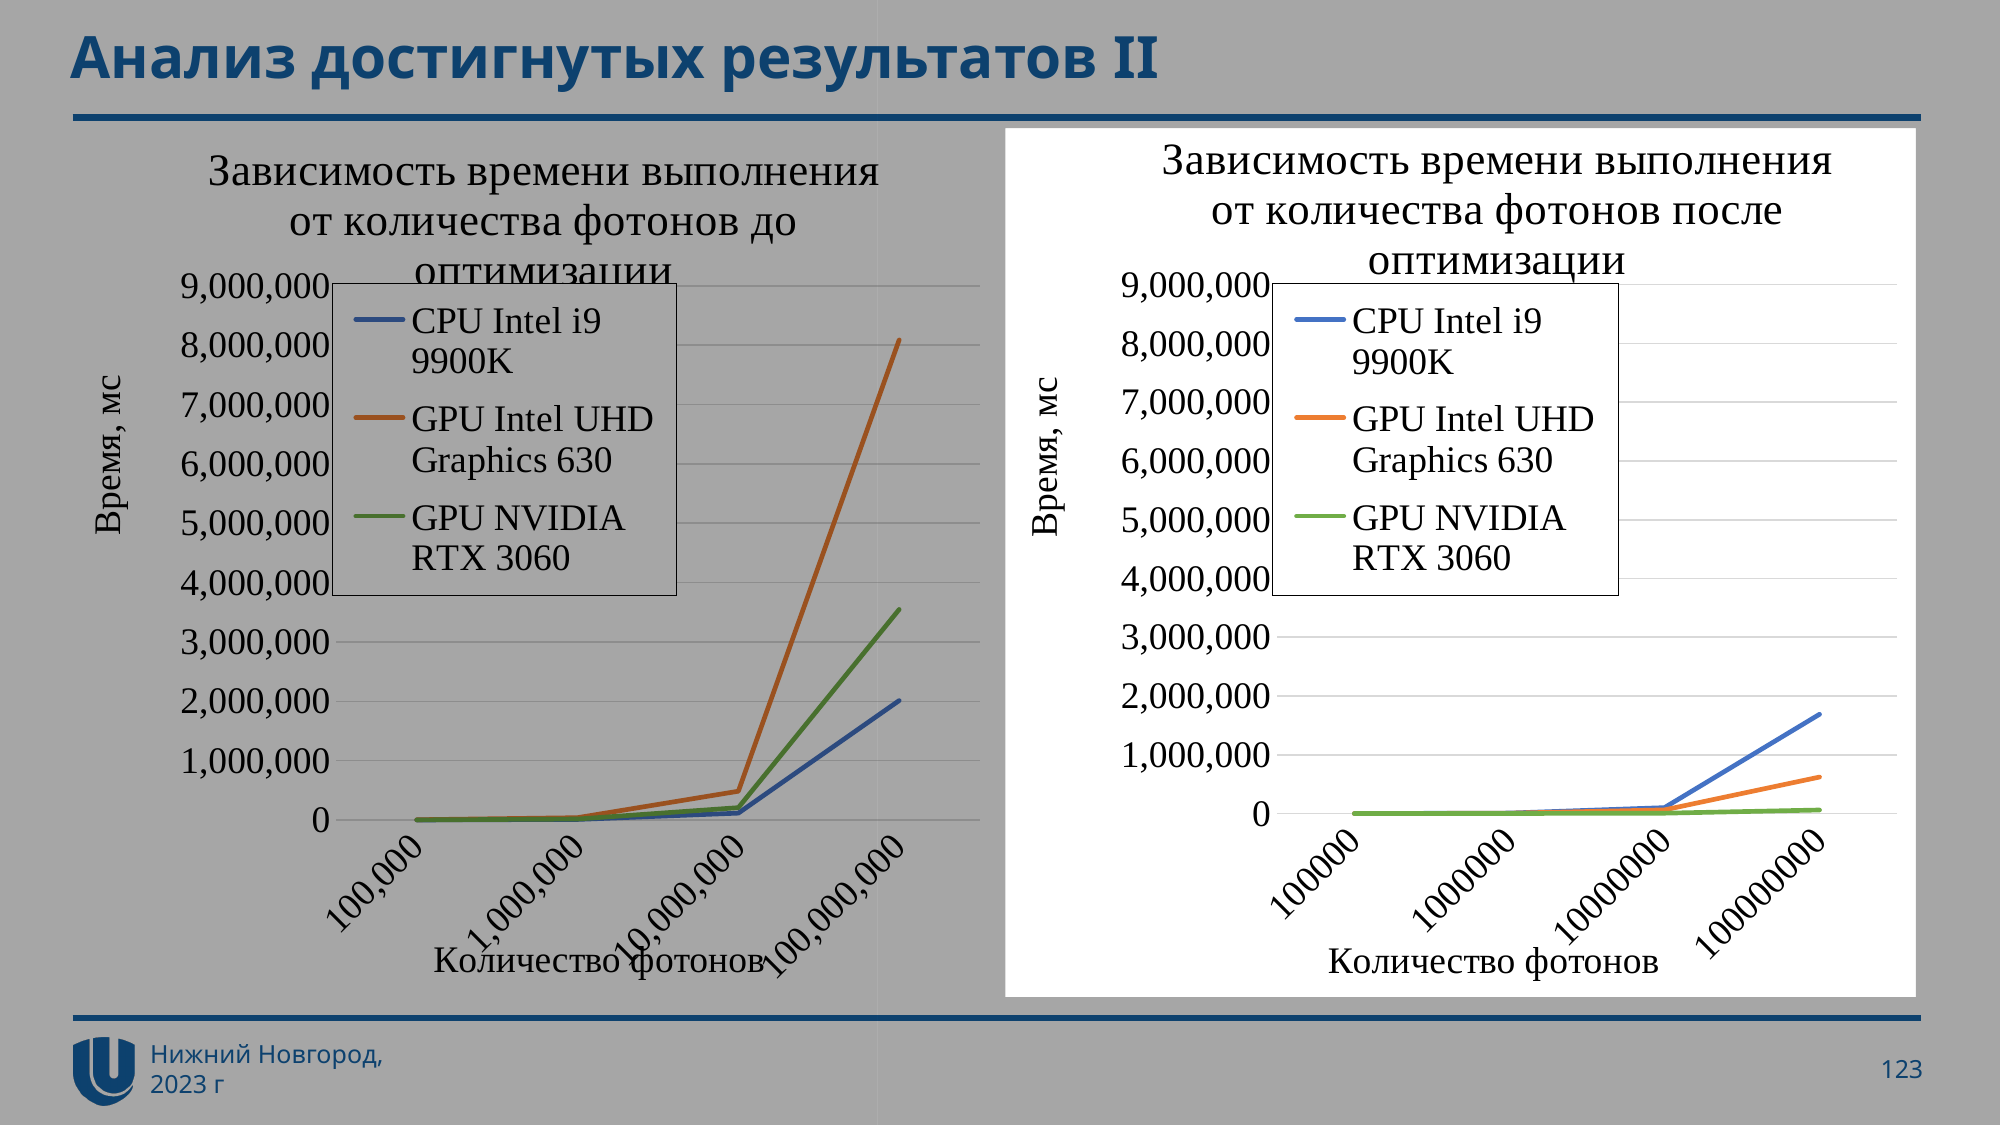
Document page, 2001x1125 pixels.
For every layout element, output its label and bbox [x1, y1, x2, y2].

text_box [0, 0, 2000, 1125]
chart [999, 120, 1922, 1008]
